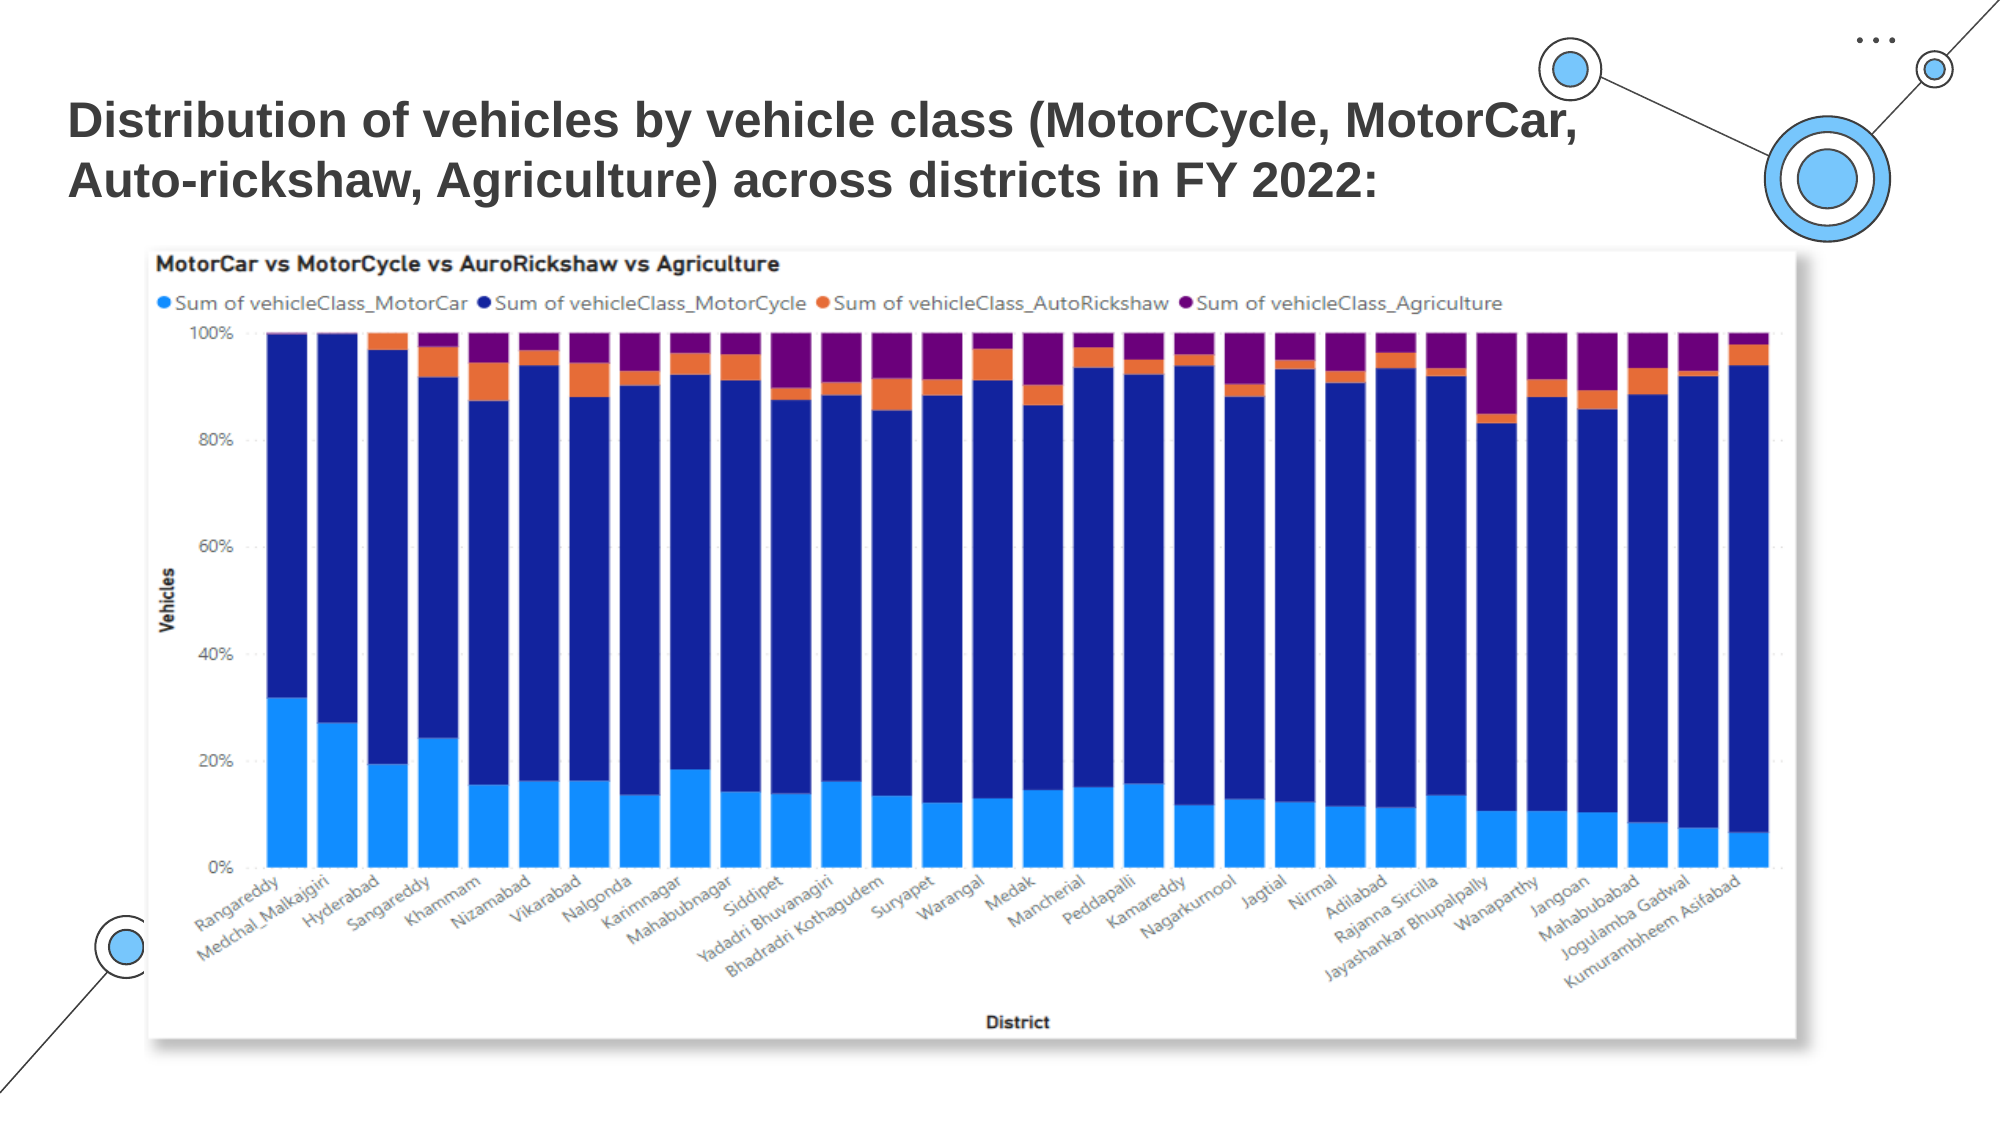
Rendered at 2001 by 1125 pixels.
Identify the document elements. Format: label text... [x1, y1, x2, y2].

text_box Distribution of vehicles by vehicle class (MotorCycle, MotorCar, Auto-rickshaw, Agriculture) across districts in FY 2022: [52, 80, 1683, 215]
picture [144, 244, 1830, 1081]
